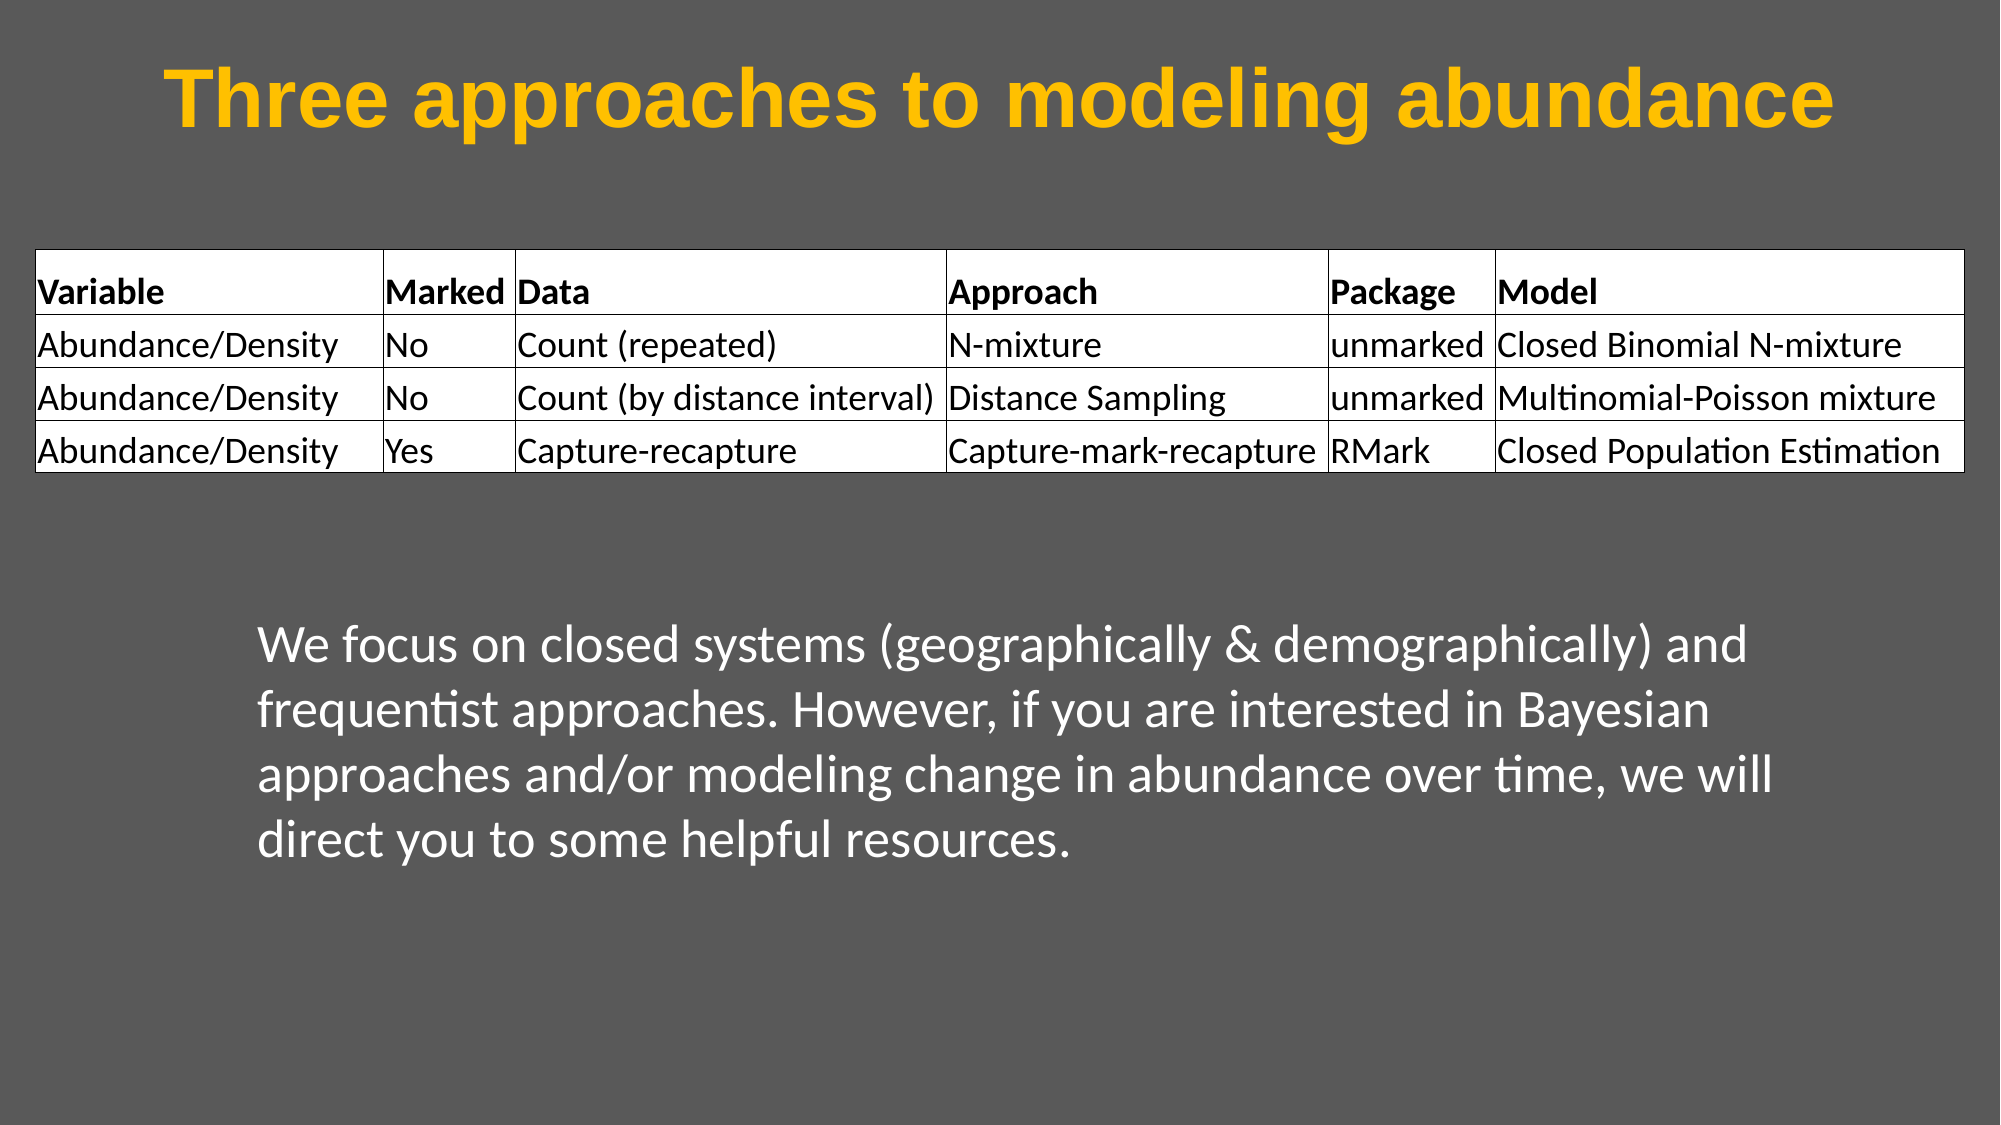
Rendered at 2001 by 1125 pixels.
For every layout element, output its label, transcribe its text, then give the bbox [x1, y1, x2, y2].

table_cell Closed Population Estimation [1496, 421, 1964, 472]
table_cell Distance Sampling [947, 368, 1328, 420]
table_cell N-mixture [947, 315, 1328, 367]
table_cell Count (by distance interval) [516, 368, 946, 420]
table_cell Abundance/Density [36, 421, 383, 472]
table_header Marked [384, 250, 515, 314]
table_header Variable [36, 250, 383, 314]
text_box We focus on closed systems (geographically & demographically) and frequentist approaches. However, if you are interested in Bayesian approaches and/or modeling change in abundance over time, we will direct you to some helpful resources. [242, 601, 1898, 941]
table_cell Abundance/Density [36, 315, 383, 367]
table_header Data [516, 250, 946, 314]
text_box Three approaches to modeling abundance [0, 36, 2000, 152]
table_cell No [384, 315, 515, 367]
table_cell Closed Binomial N-mixture [1496, 315, 1964, 367]
table_header Approach [947, 250, 1328, 314]
table_header Model [1496, 250, 1964, 314]
table_cell RMark [1329, 421, 1495, 472]
table_cell Count (repeated) [516, 315, 946, 367]
table_cell Capture-recapture [516, 421, 946, 472]
table_cell unmarked [1329, 368, 1495, 420]
table_cell unmarked [1329, 315, 1495, 367]
table_cell Capture-mark-recapture [947, 421, 1328, 472]
table_cell No [384, 368, 515, 420]
table_cell Multinomial-Poisson mixture [1496, 368, 1964, 420]
table_header Package [1329, 250, 1495, 314]
table_cell Abundance/Density [36, 368, 383, 420]
table_cell Yes [384, 421, 515, 472]
